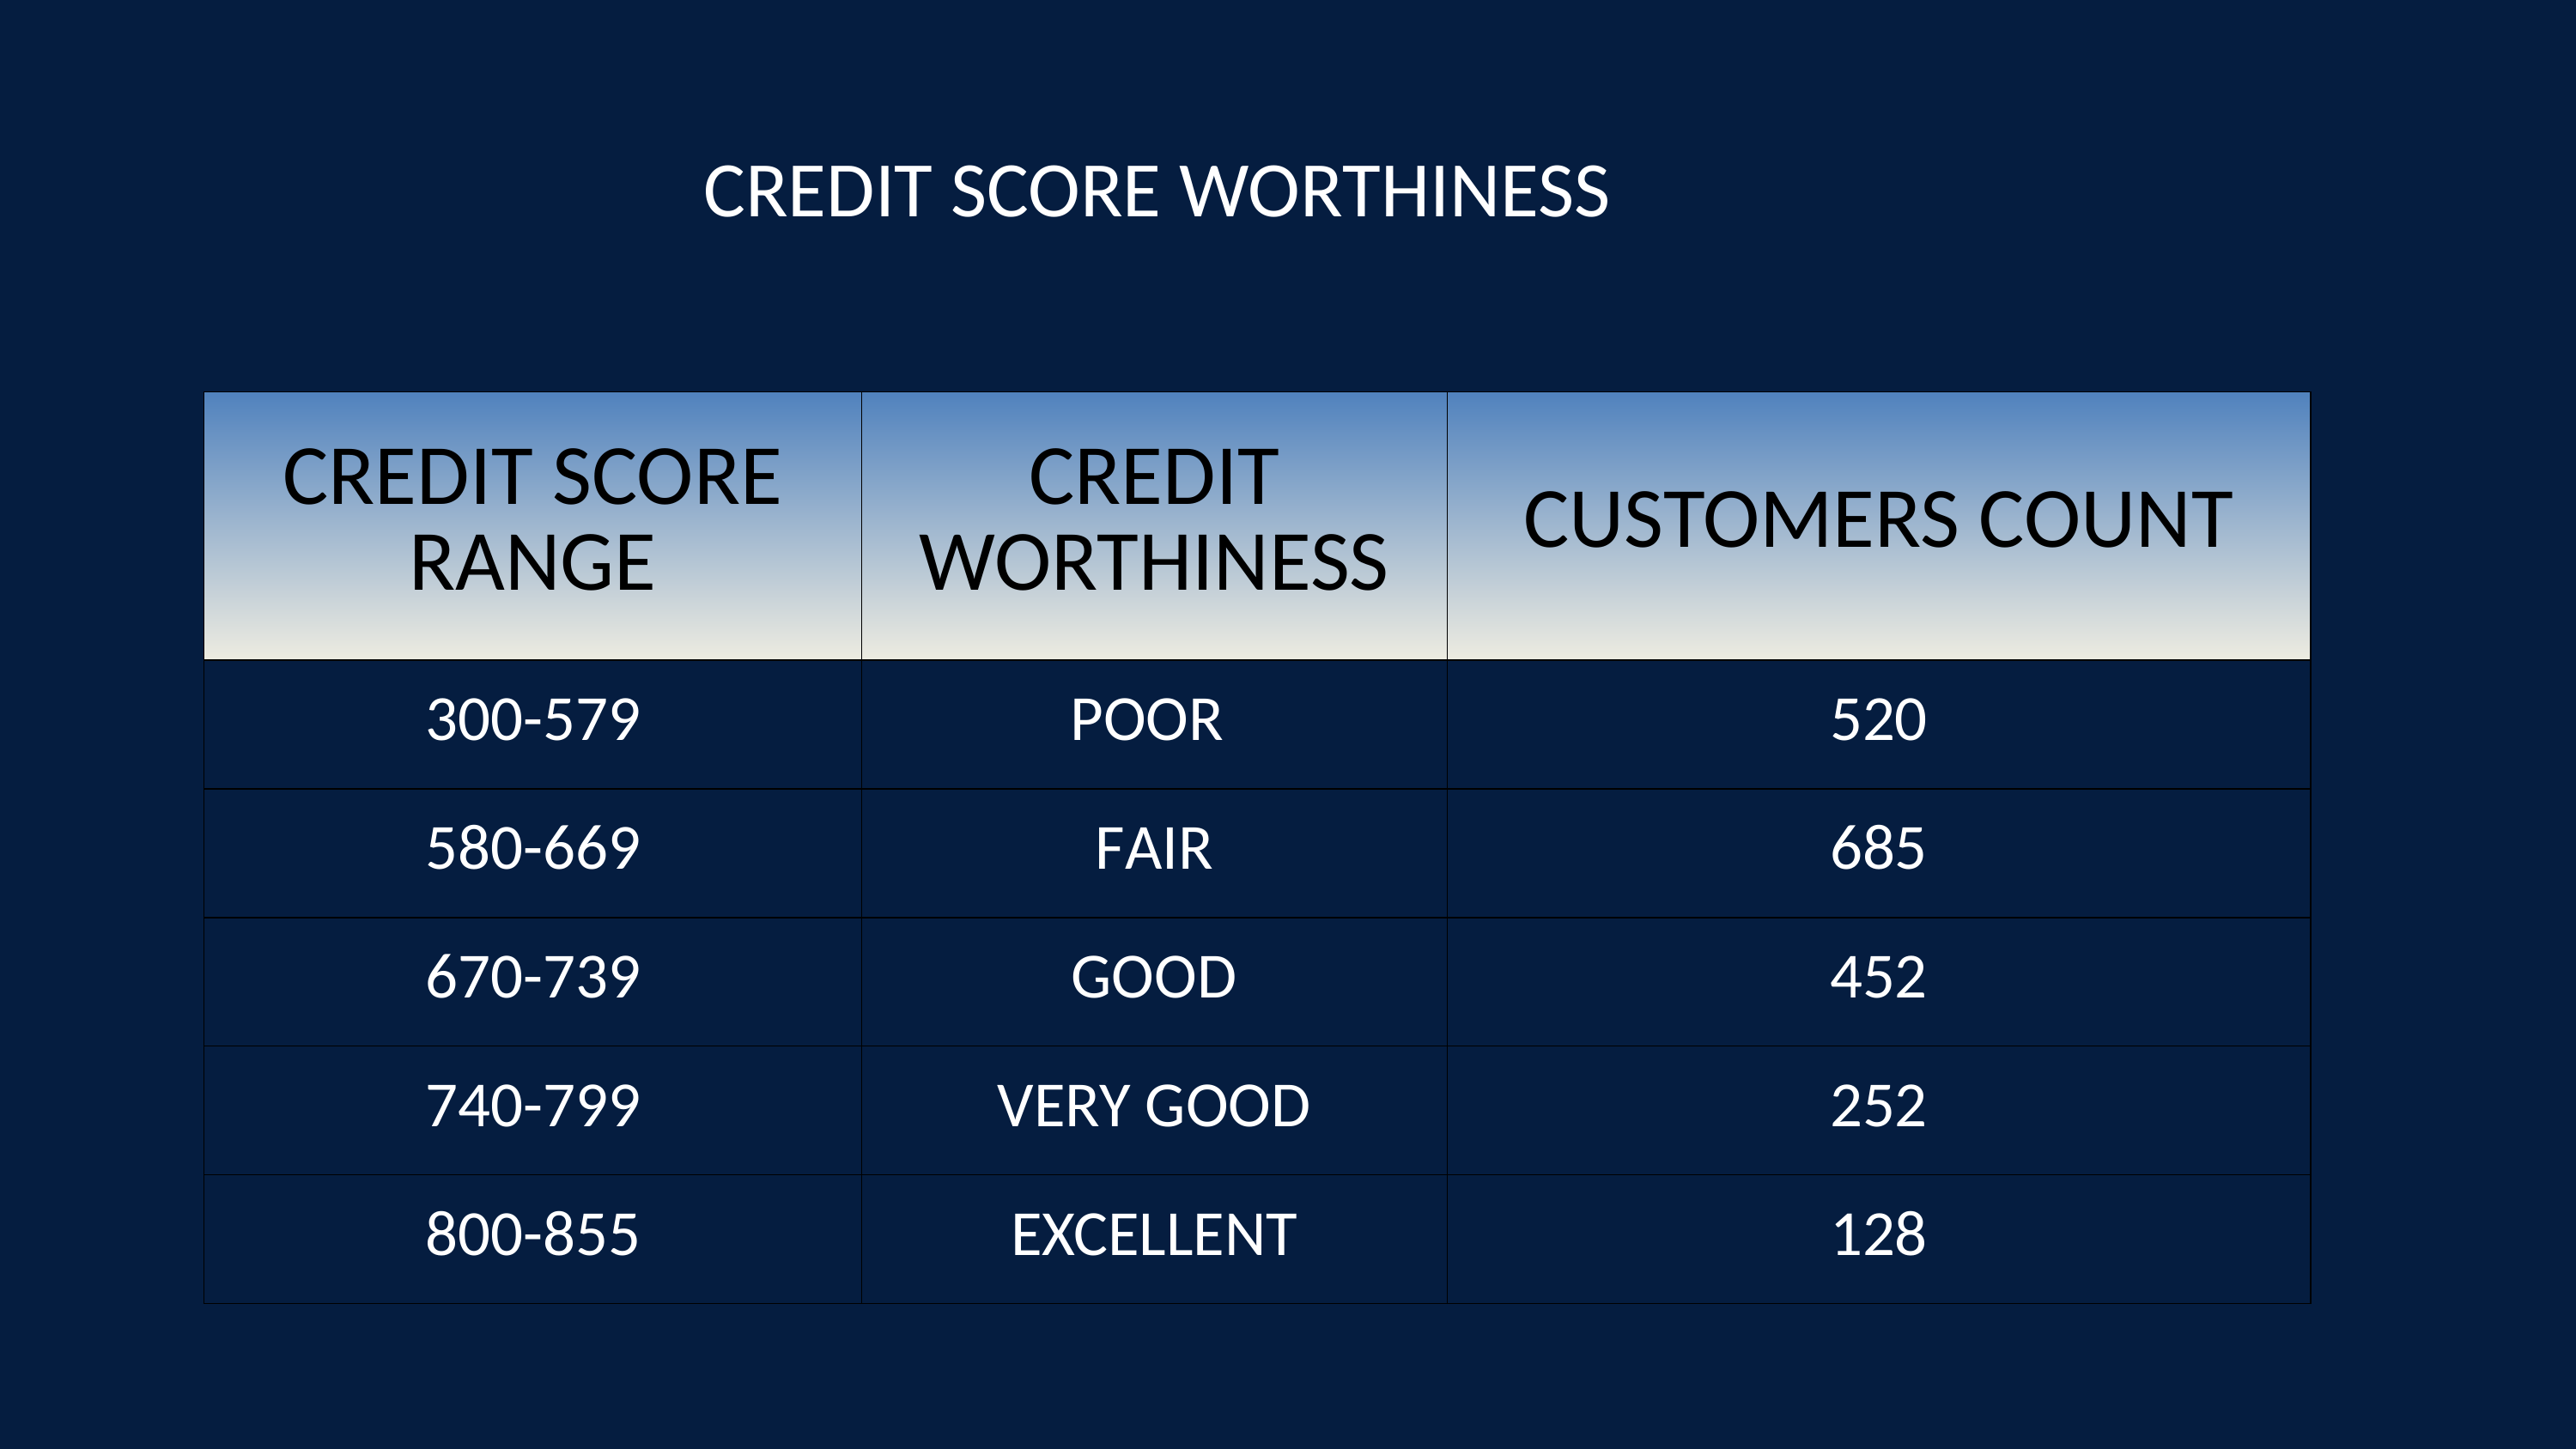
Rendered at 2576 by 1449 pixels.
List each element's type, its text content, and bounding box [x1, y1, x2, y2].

title CREDIT SCORE WORTHINESS [677, 112, 1838, 274]
table_cell EXCELLENT [862, 1175, 1447, 1303]
table_header CREDIT SCORE RANGE [204, 392, 861, 659]
table_cell 740-799 [204, 1046, 861, 1174]
table_cell FAIR [862, 790, 1447, 917]
table_cell 452 [1448, 919, 2310, 1046]
table_cell 685 [1448, 790, 2310, 917]
table_cell 670-739 [204, 919, 861, 1046]
table_cell 800-855 [204, 1175, 861, 1303]
table_header CREDIT WORTHINESS [862, 392, 1447, 659]
table_cell VERY GOOD [862, 1046, 1447, 1174]
table_cell 580-669 [204, 790, 861, 917]
table_cell 252 [1448, 1046, 2310, 1174]
table_cell 520 [1448, 661, 2310, 788]
table_cell 300-579 [204, 661, 861, 788]
table_cell GOOD [862, 919, 1447, 1046]
table_header CUSTOMERS COUNT [1448, 392, 2310, 659]
table_cell POOR [862, 661, 1447, 788]
table_cell 128 [1448, 1175, 2310, 1303]
